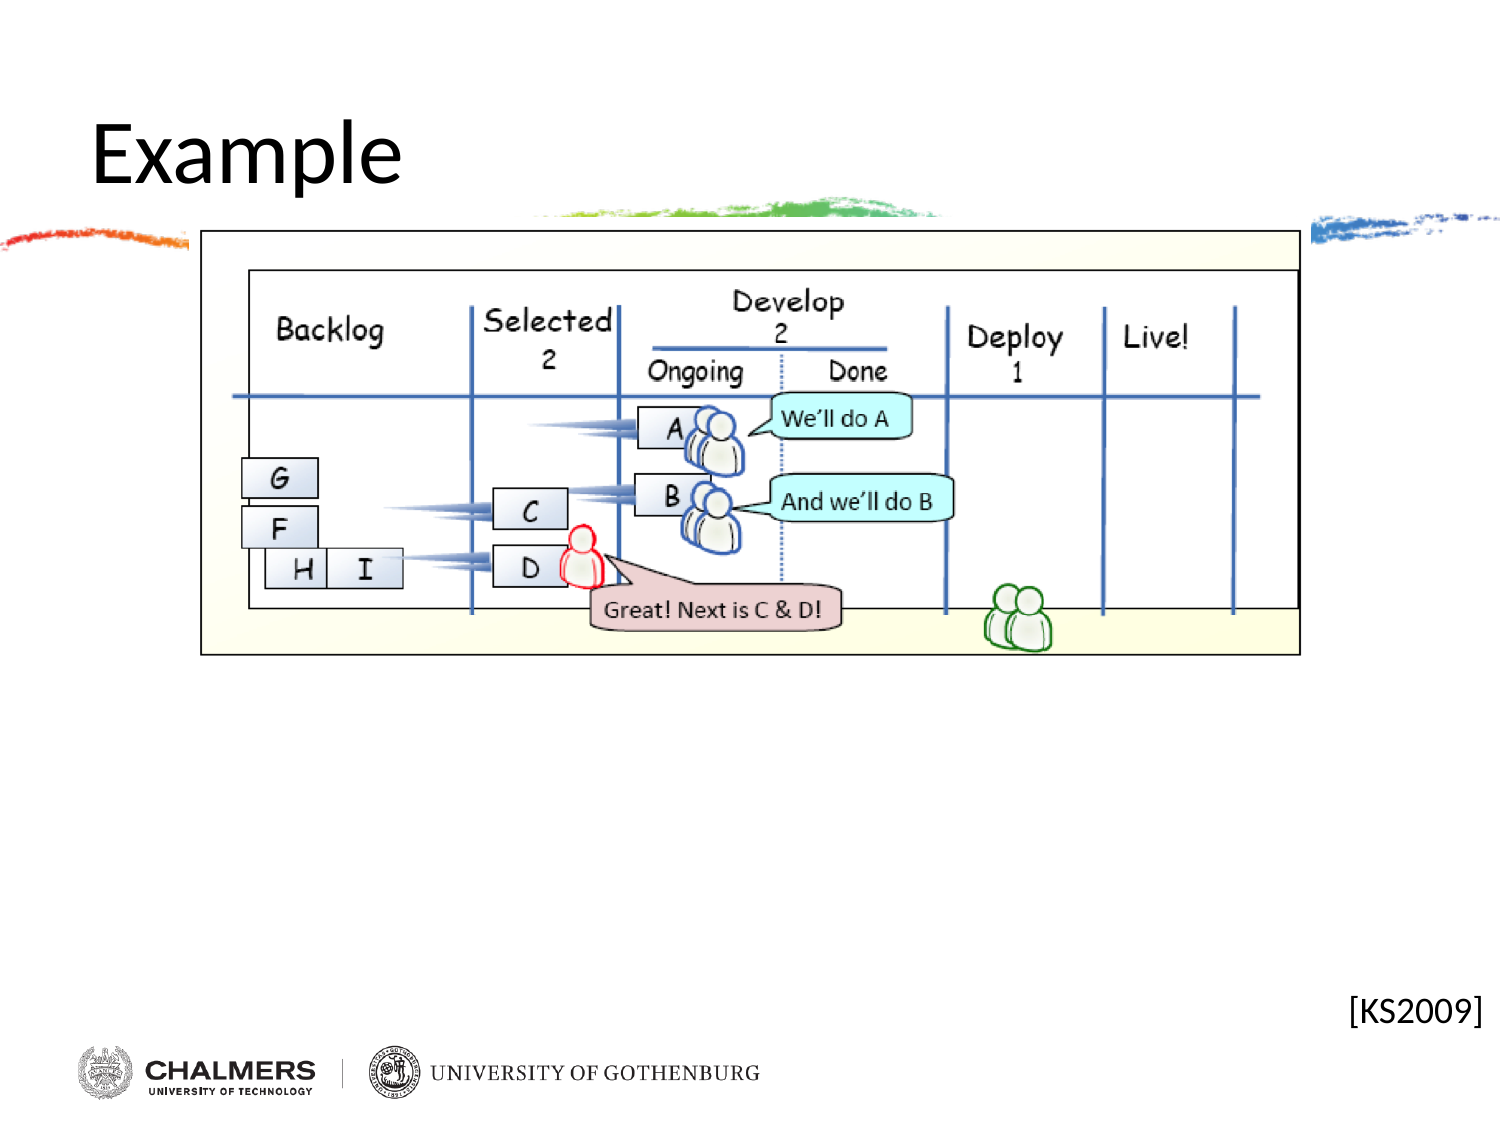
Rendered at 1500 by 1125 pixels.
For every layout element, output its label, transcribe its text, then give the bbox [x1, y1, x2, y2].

text_box [KS2009] [1333, 978, 1499, 1039]
title Example [75, 76, 1425, 218]
picture [0, 162, 1500, 659]
